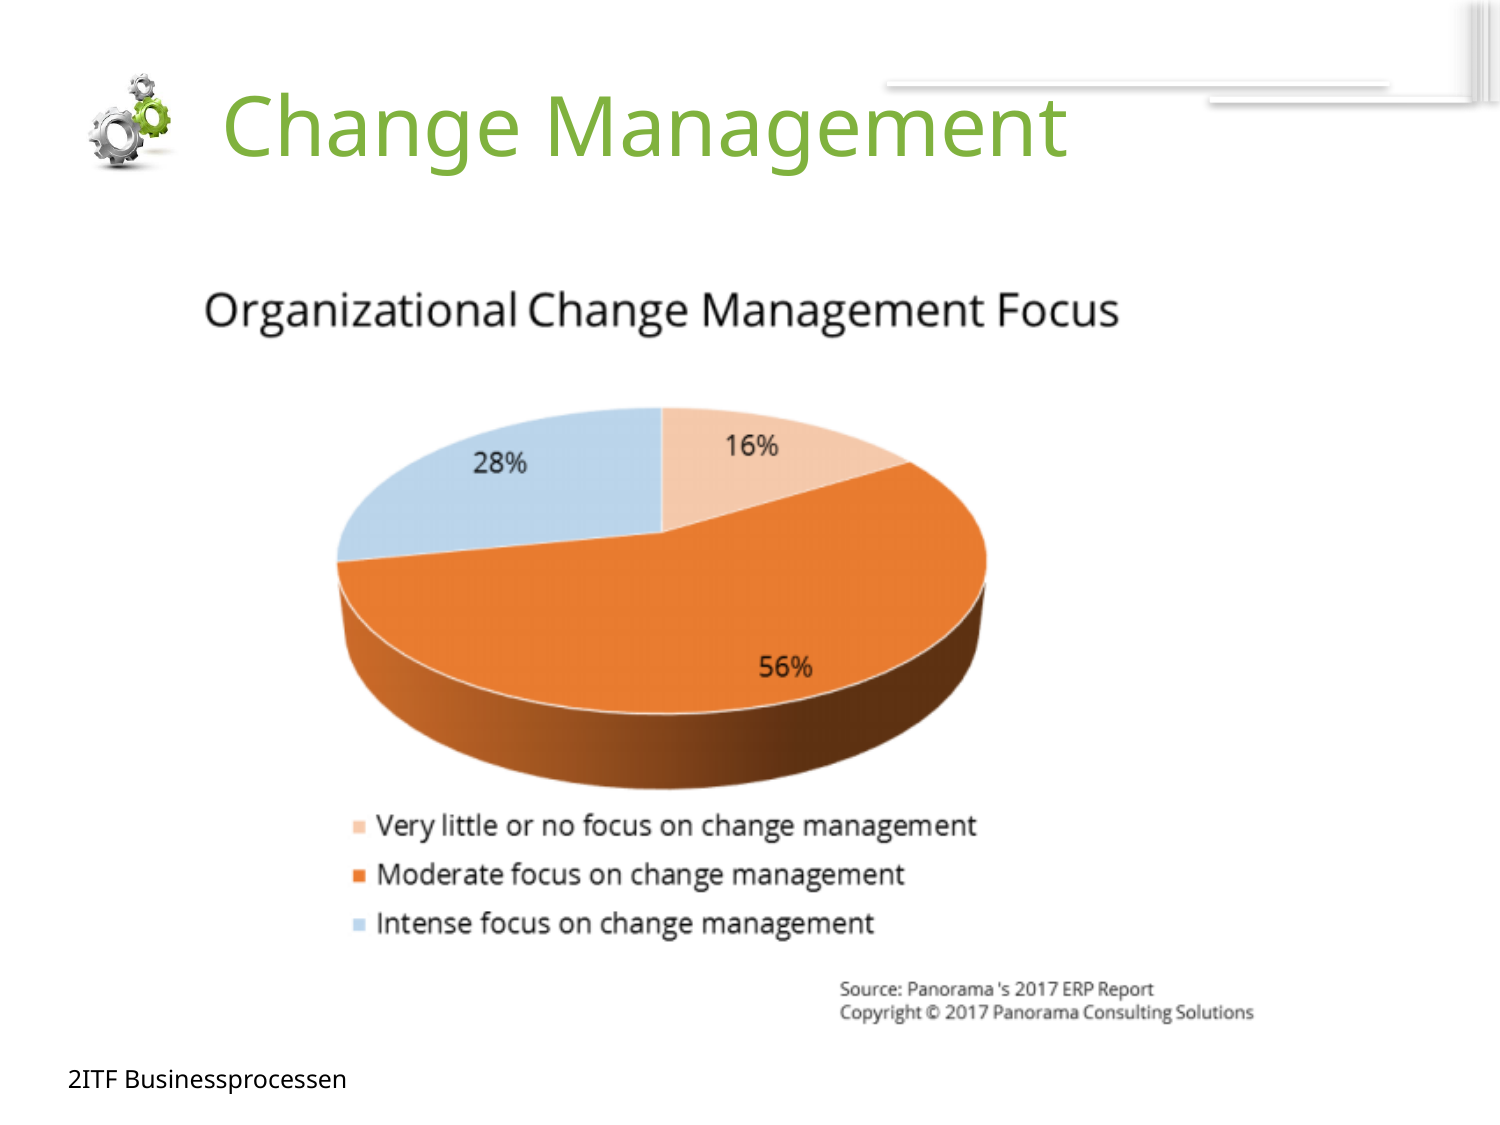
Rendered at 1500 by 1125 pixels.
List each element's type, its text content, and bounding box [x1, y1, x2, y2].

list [76, 231, 1318, 1049]
picture [78, 69, 186, 176]
title Change Management [206, 35, 1418, 211]
